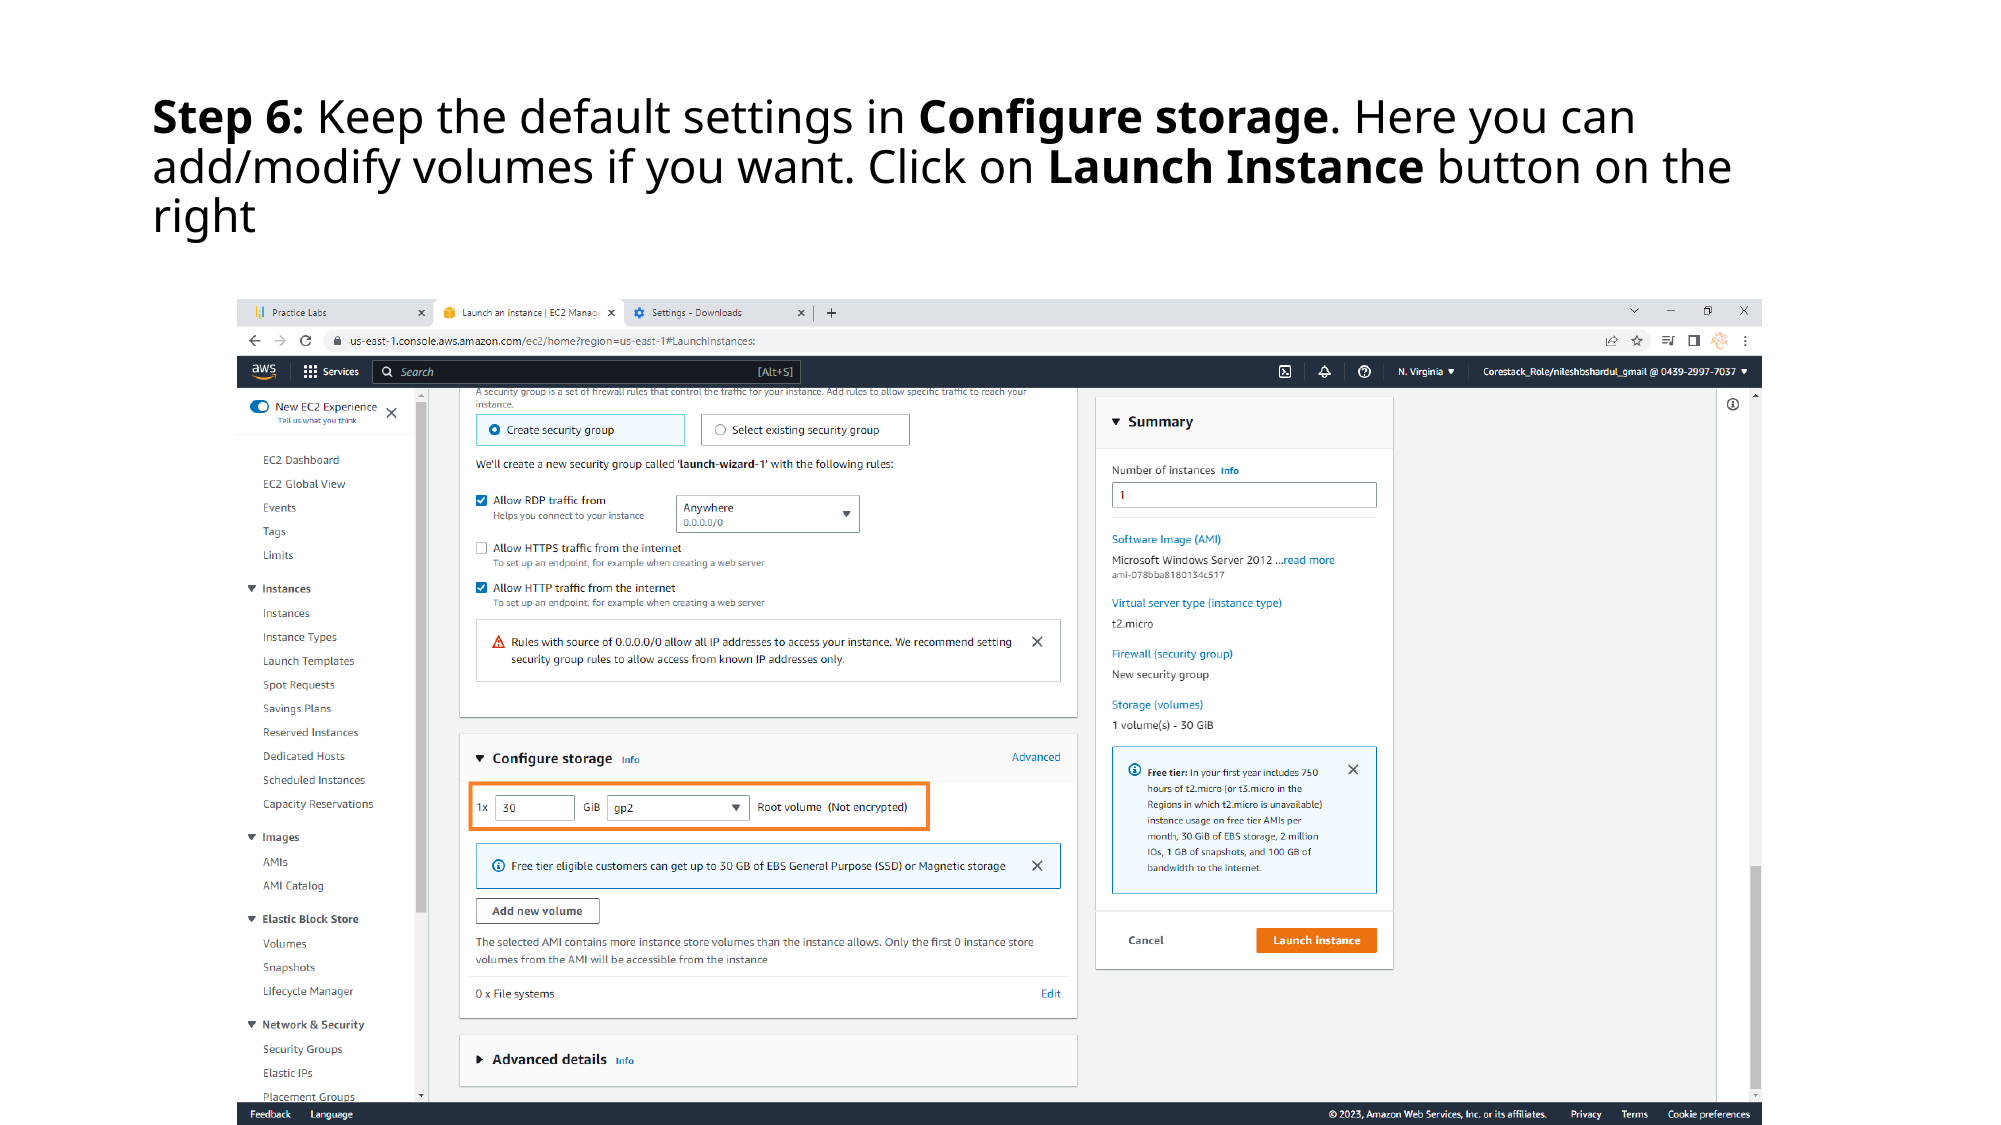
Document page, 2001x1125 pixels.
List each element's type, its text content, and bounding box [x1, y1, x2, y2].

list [237, 299, 1763, 1125]
title Step 6: Keep the default settings in Configure storage. Here you can add/modify volumes if you want. Click on Launch Instance button on the right [137, 59, 1863, 278]
